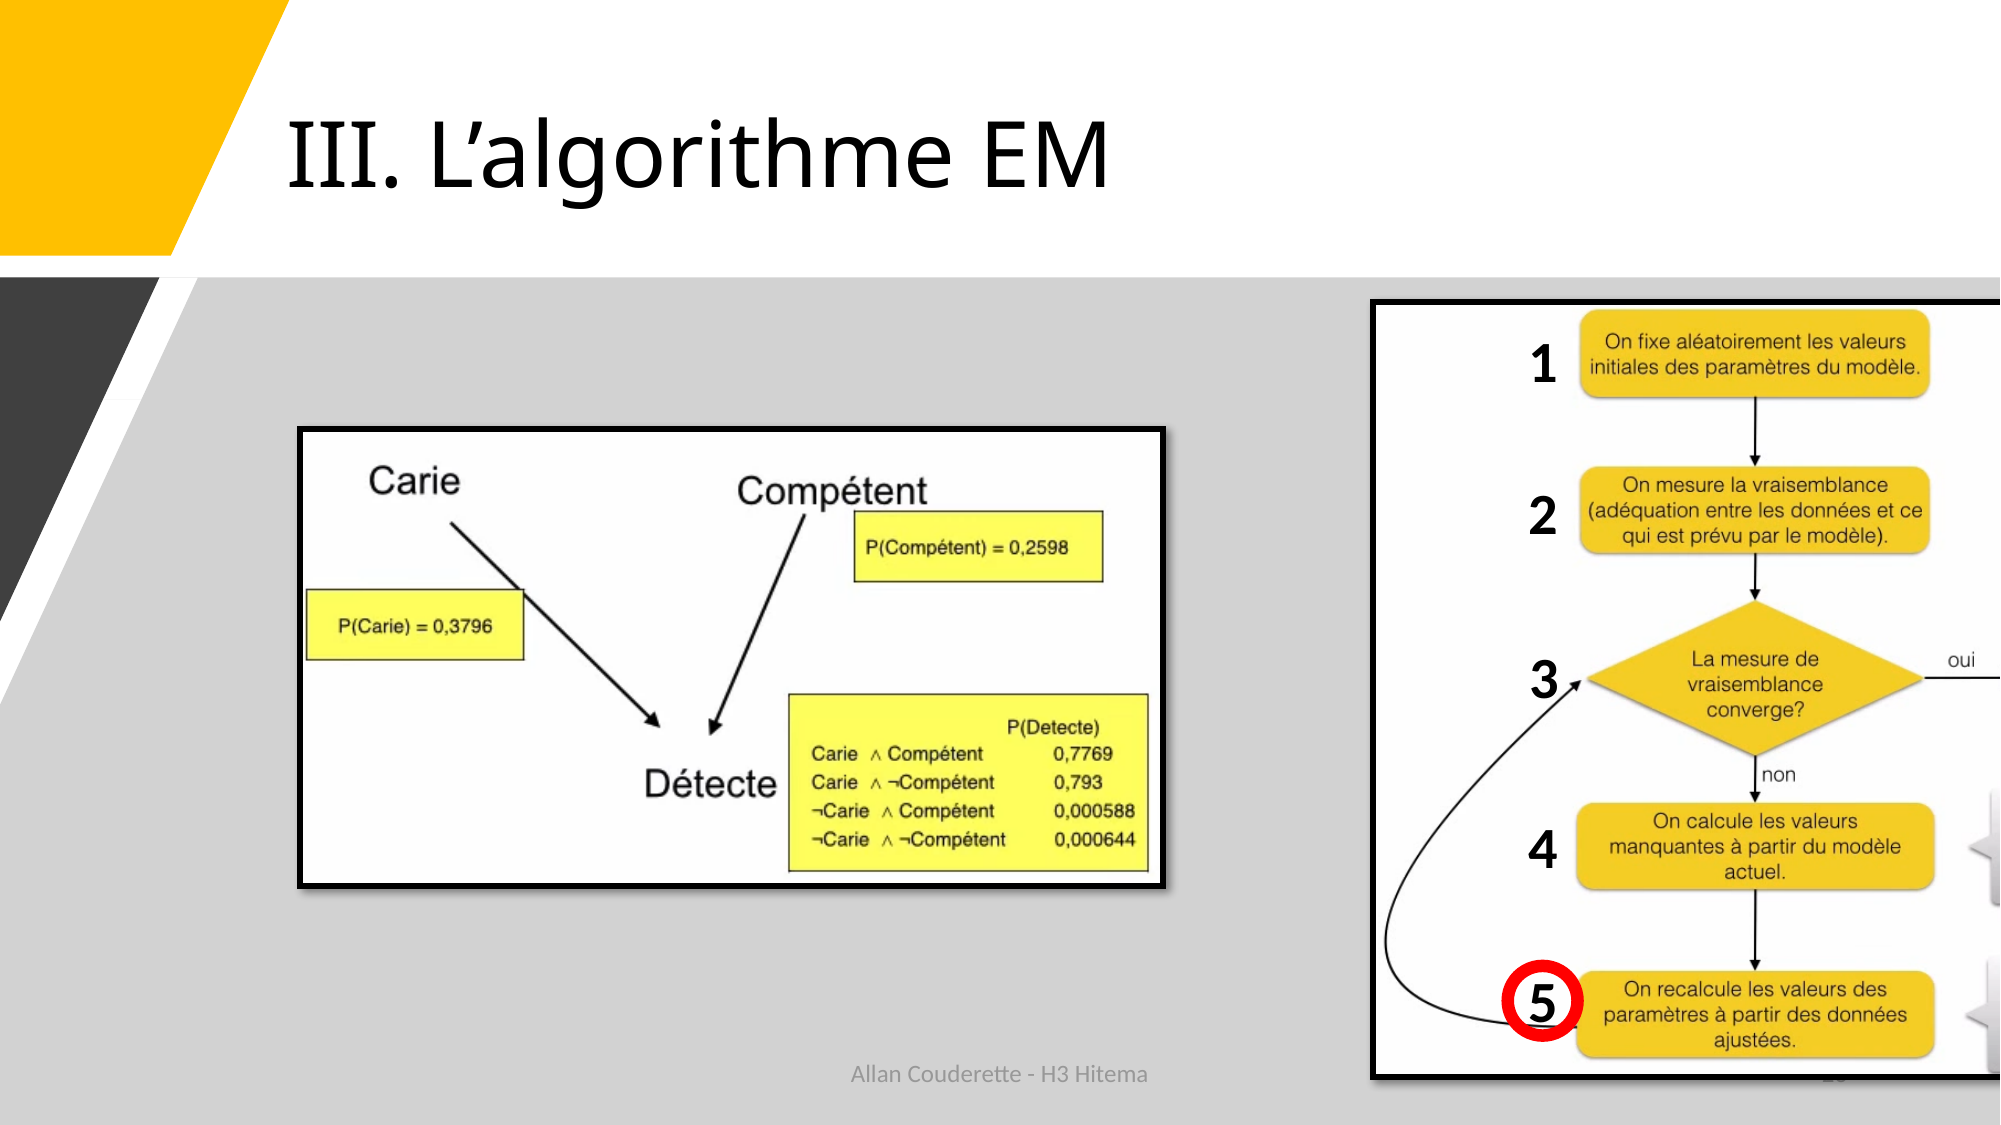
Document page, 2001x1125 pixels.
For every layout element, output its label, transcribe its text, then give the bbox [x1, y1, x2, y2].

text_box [1375, 304, 2000, 1075]
text_box [0, 276, 2000, 1125]
footer Allan Couderette - H3 Hitema [662, 1042, 1338, 1103]
text_box [0, 276, 162, 622]
slide_number 23 [1412, 1075, 1863, 1103]
text_box [0, 0, 291, 257]
picture [303, 431, 1160, 883]
title L’algorithme EM [271, 60, 1808, 255]
